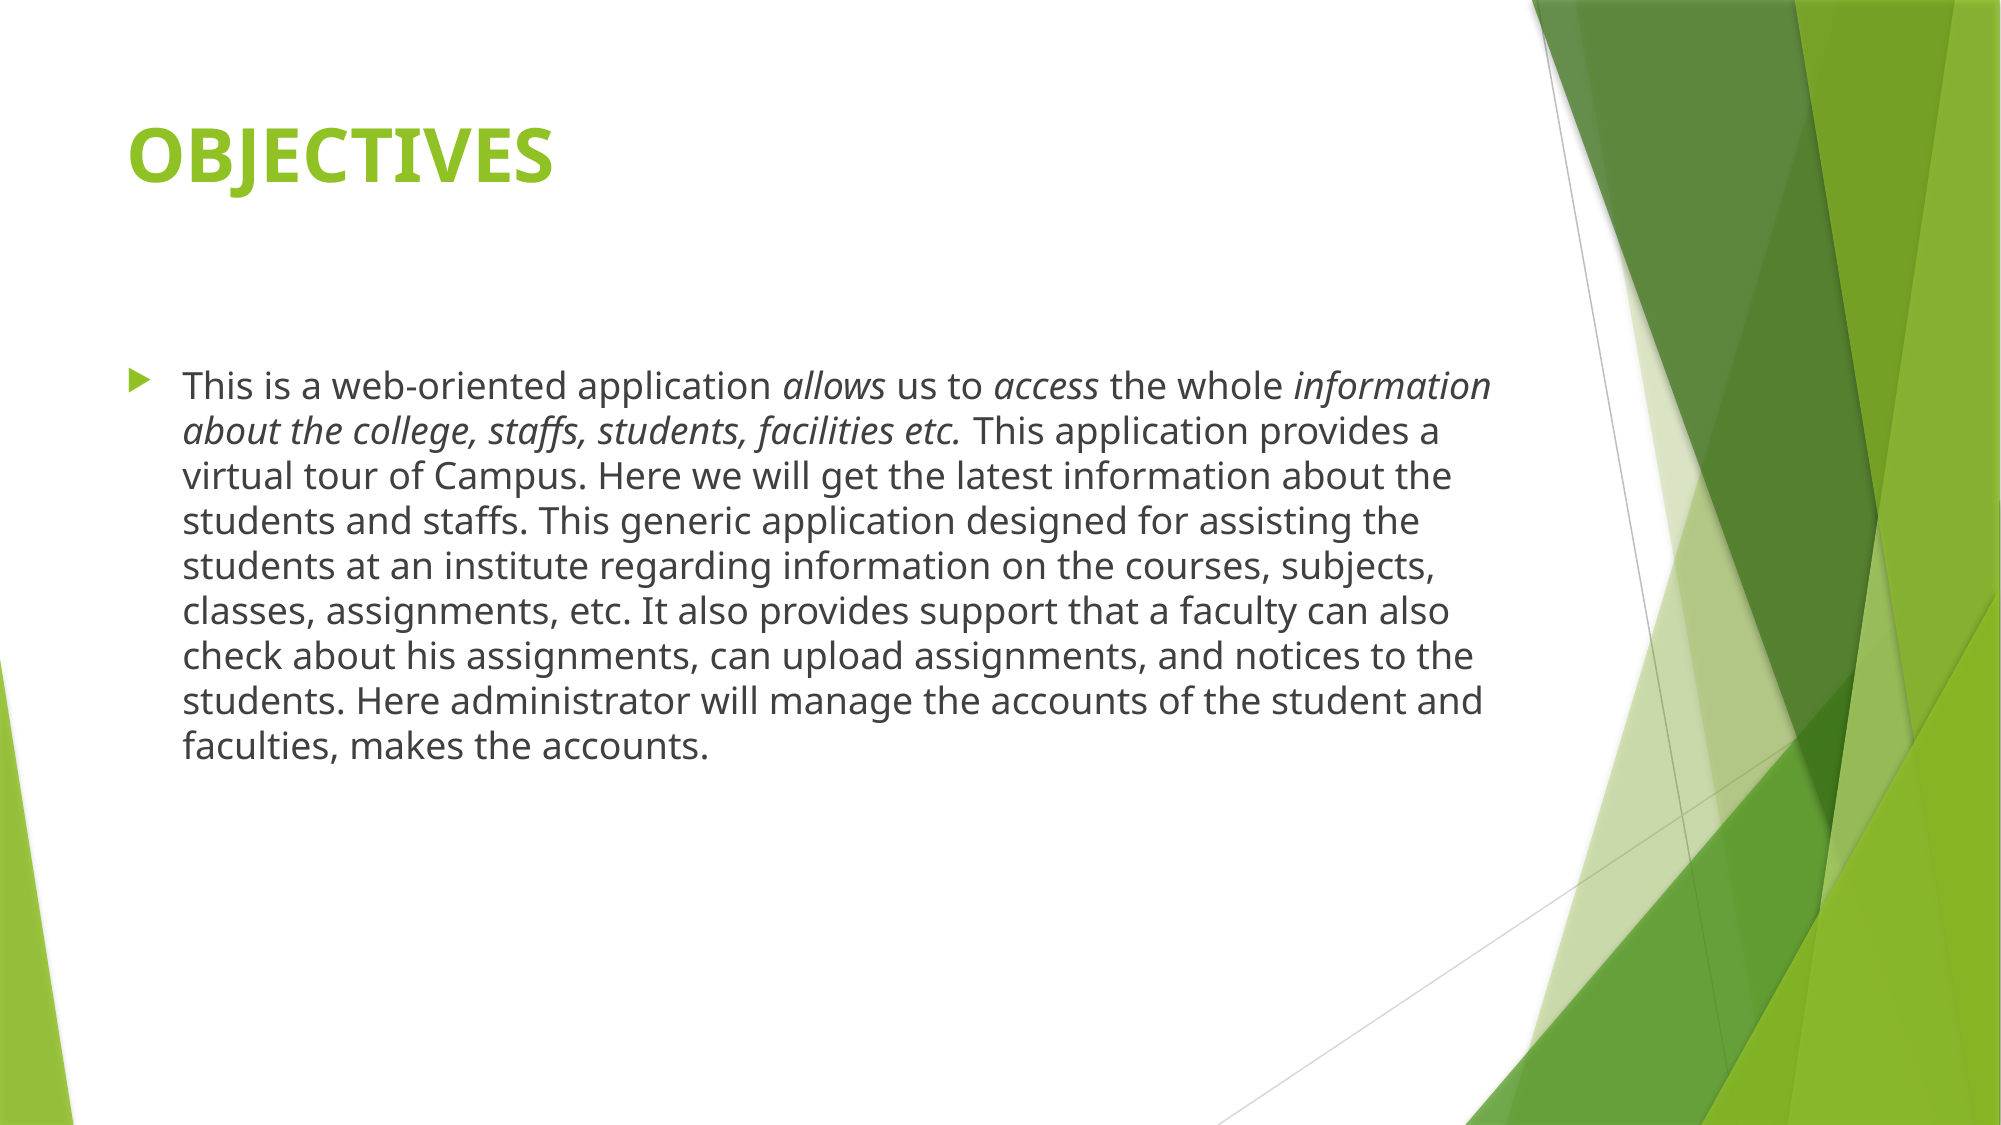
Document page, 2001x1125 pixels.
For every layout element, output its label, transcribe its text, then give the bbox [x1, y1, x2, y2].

title OBJECTIVES [111, 99, 1522, 317]
list This is a web-oriented application allows us to access the whole information about the college, staffs, students, facilities etc. This application provides a virtual tour of Campus. Here we will get the latest information about the students and staffs. This generic application designed for assisting the students at an institute regarding information on the courses, subjects, classes, assignments, etc. It also provides support that a faculty can also check about his assignments, can upload assignments, and notices to the students. Here administrator will manage the accounts of the student and faculties, makes the accounts. [111, 354, 1522, 992]
